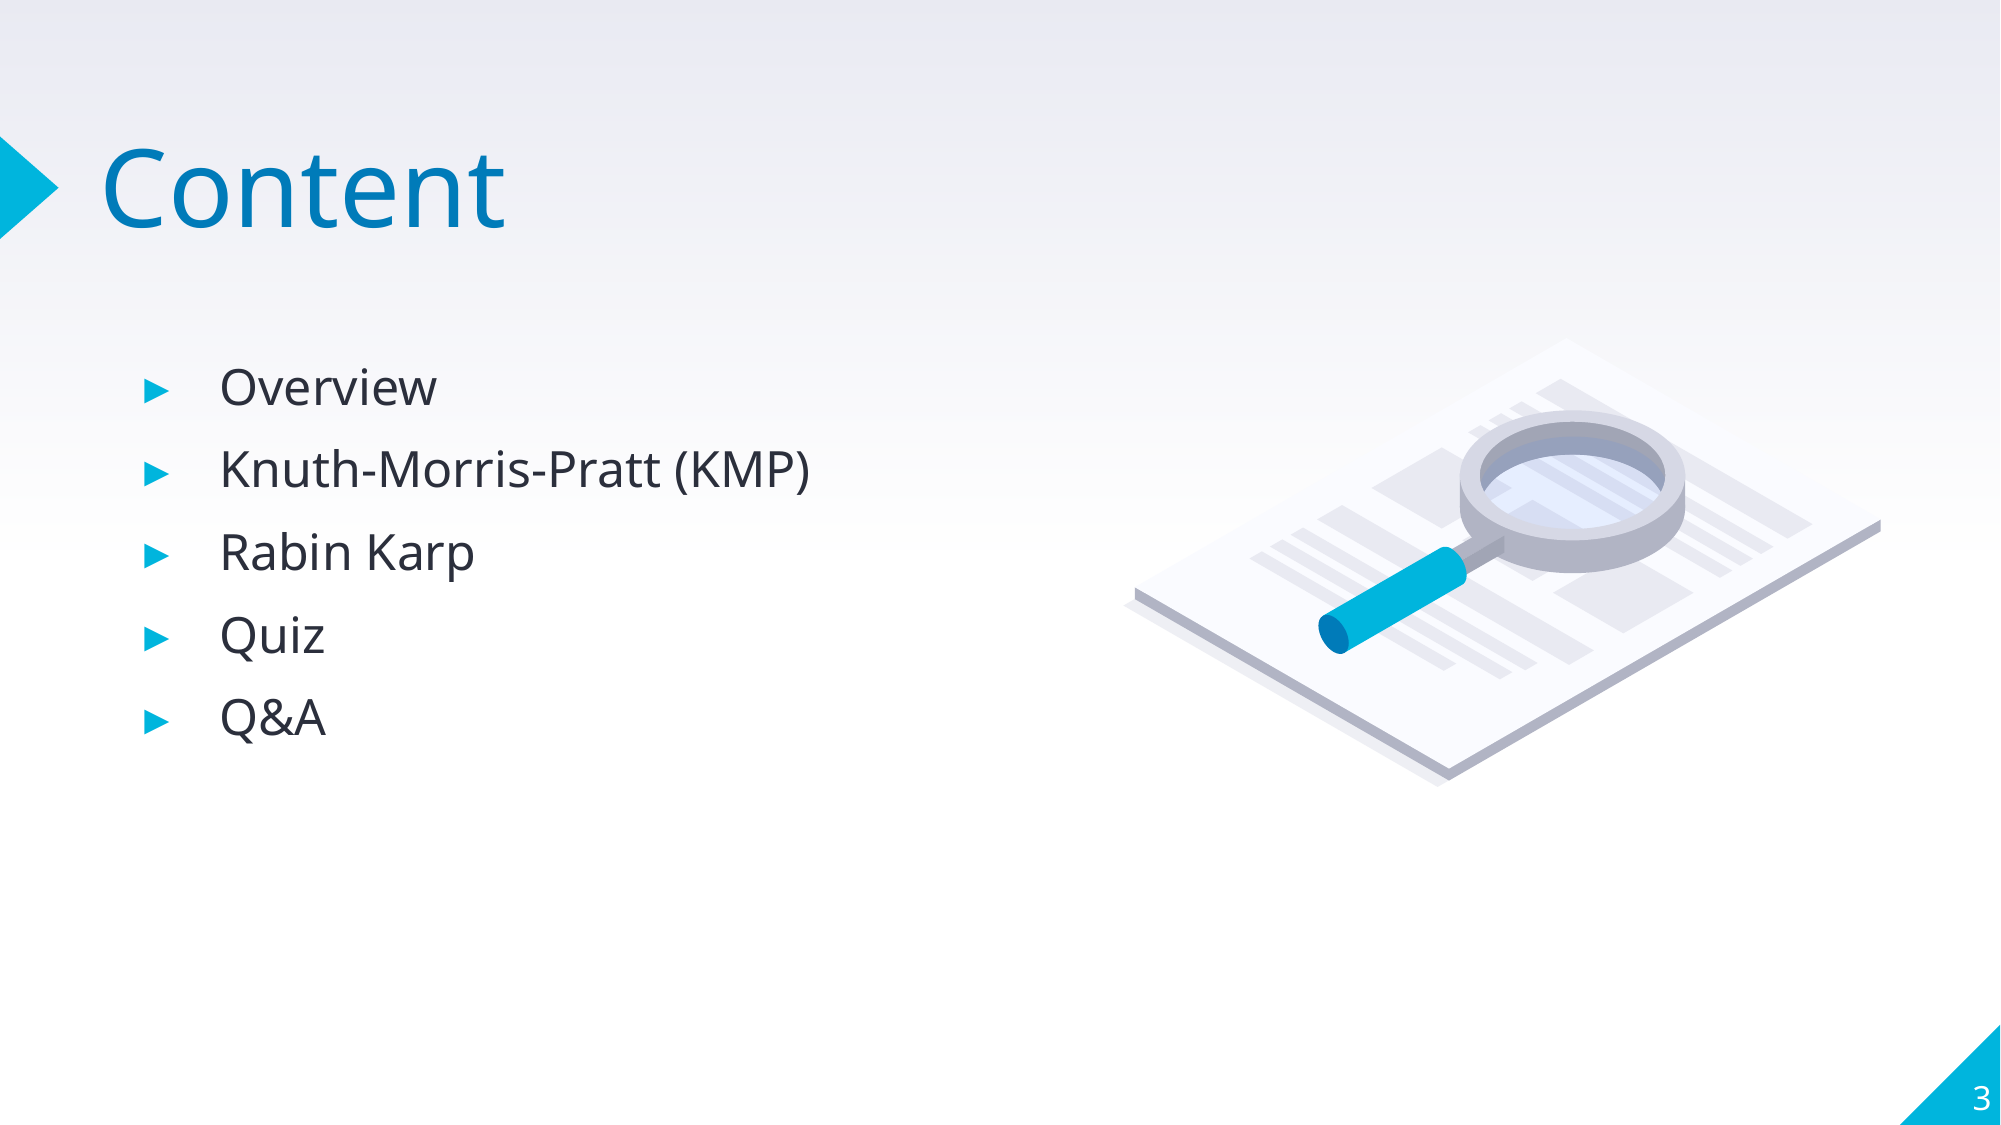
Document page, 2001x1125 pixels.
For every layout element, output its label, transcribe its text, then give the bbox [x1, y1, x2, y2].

slide_number 3 [1891, 1014, 1992, 1117]
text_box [1123, 337, 1881, 788]
title Content [99, 144, 1334, 279]
list Overview Knuth-Morris-Pratt (KMP) Rabin Karp Quiz Q&A [119, 349, 1354, 927]
